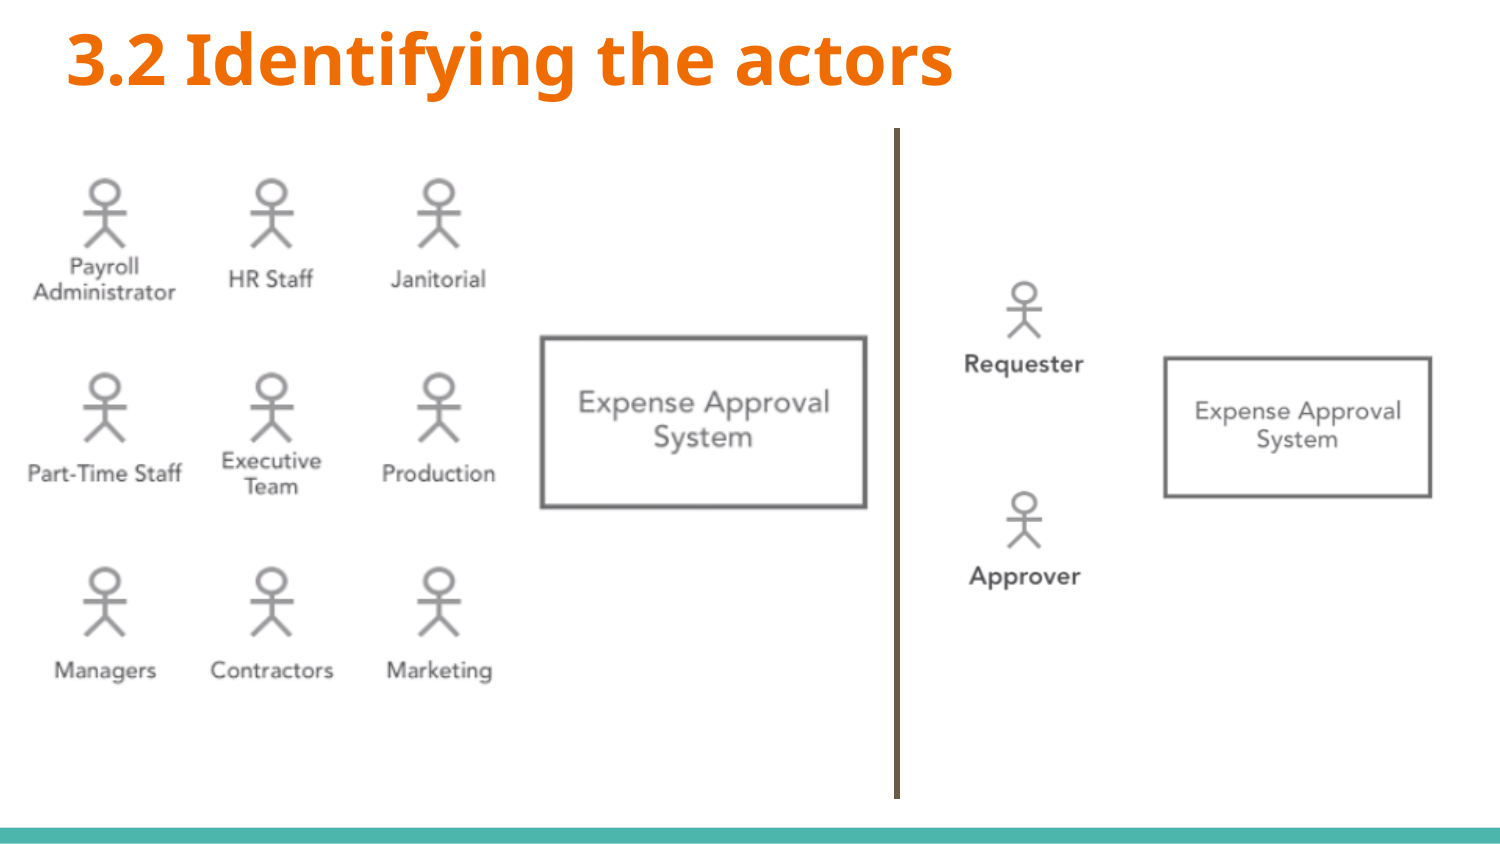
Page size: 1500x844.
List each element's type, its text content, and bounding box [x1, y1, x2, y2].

title 3.2 Identifying the actors [51, 0, 1449, 116]
picture [18, 140, 896, 709]
picture [955, 253, 1450, 596]
